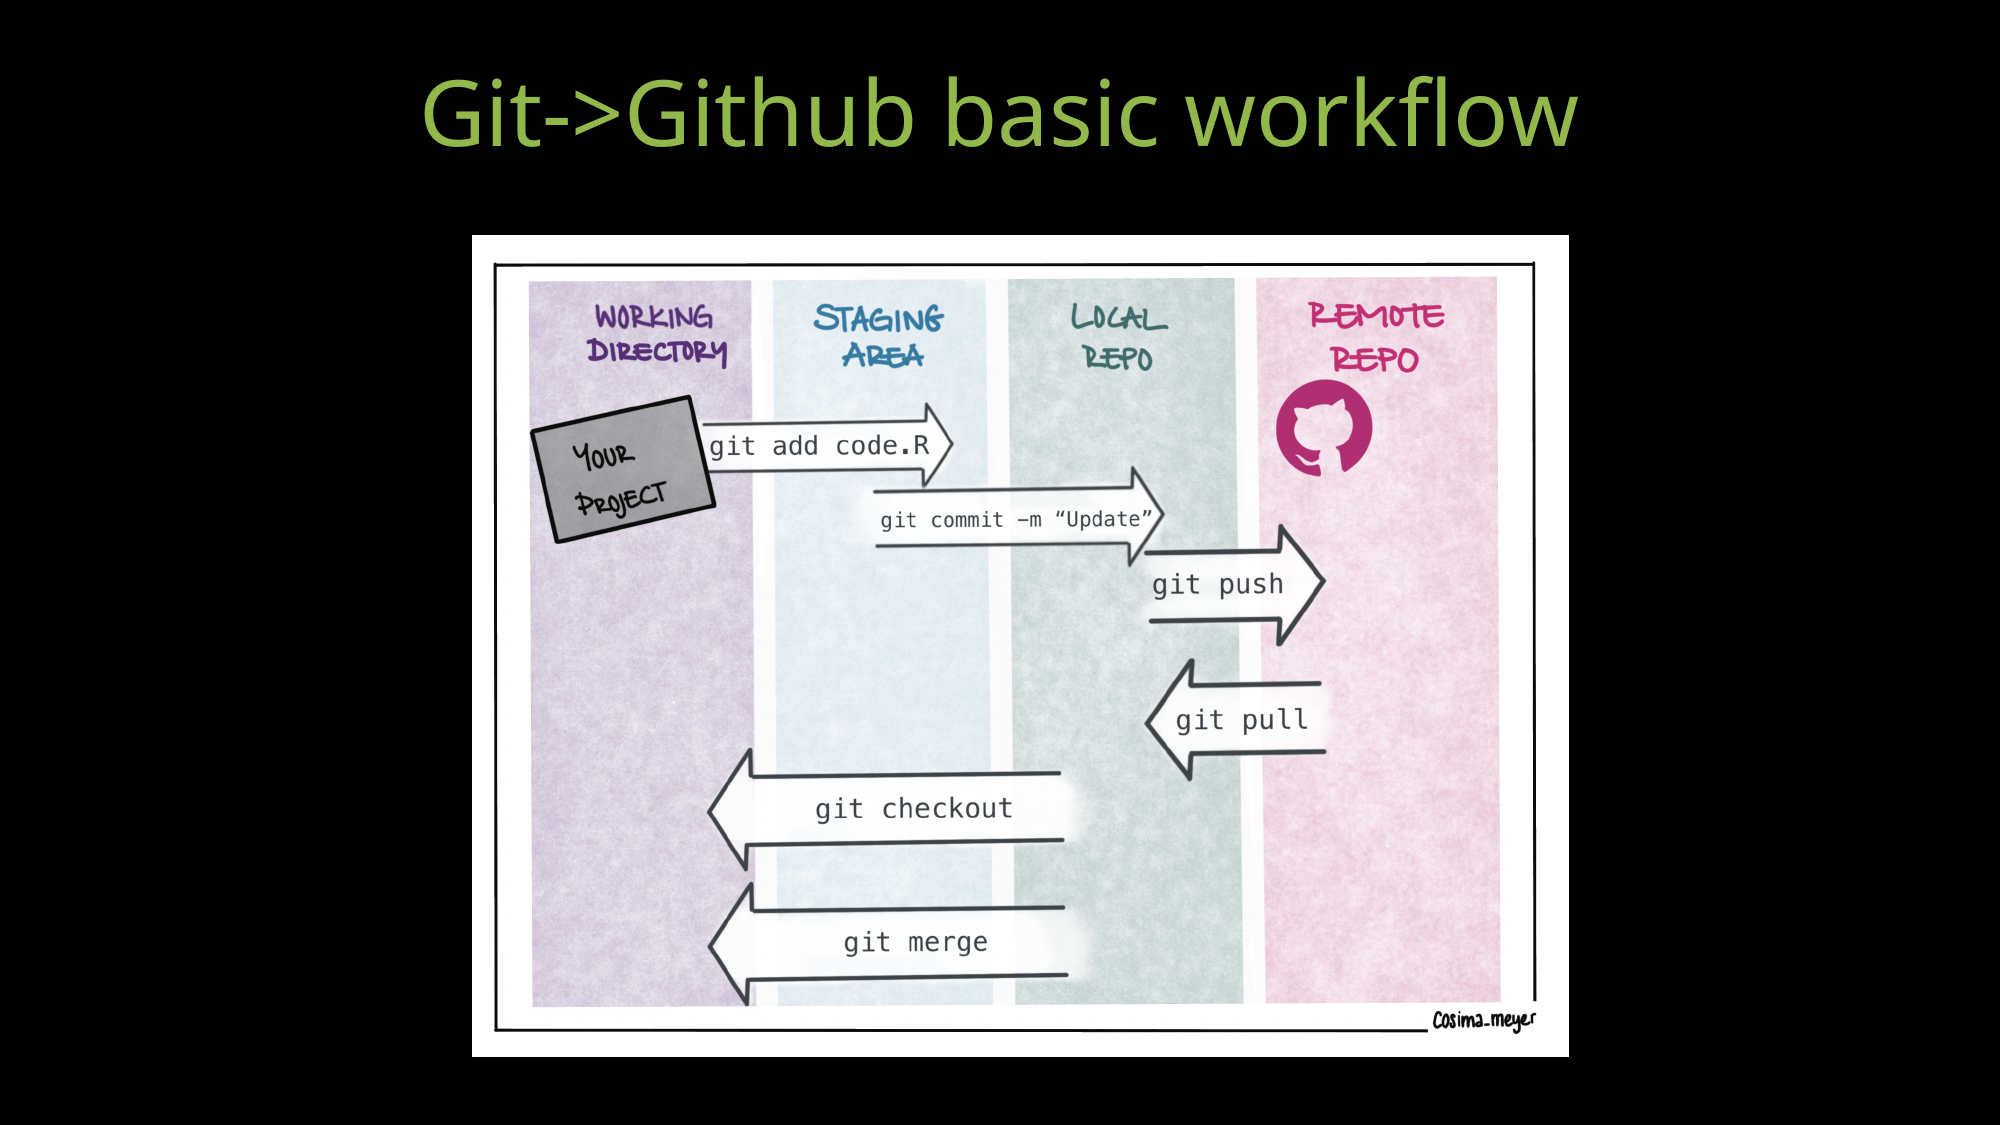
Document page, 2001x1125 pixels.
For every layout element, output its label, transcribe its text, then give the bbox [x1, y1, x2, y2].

title Git->Github basic workflow [0, 40, 2000, 174]
picture [472, 235, 1569, 1057]
